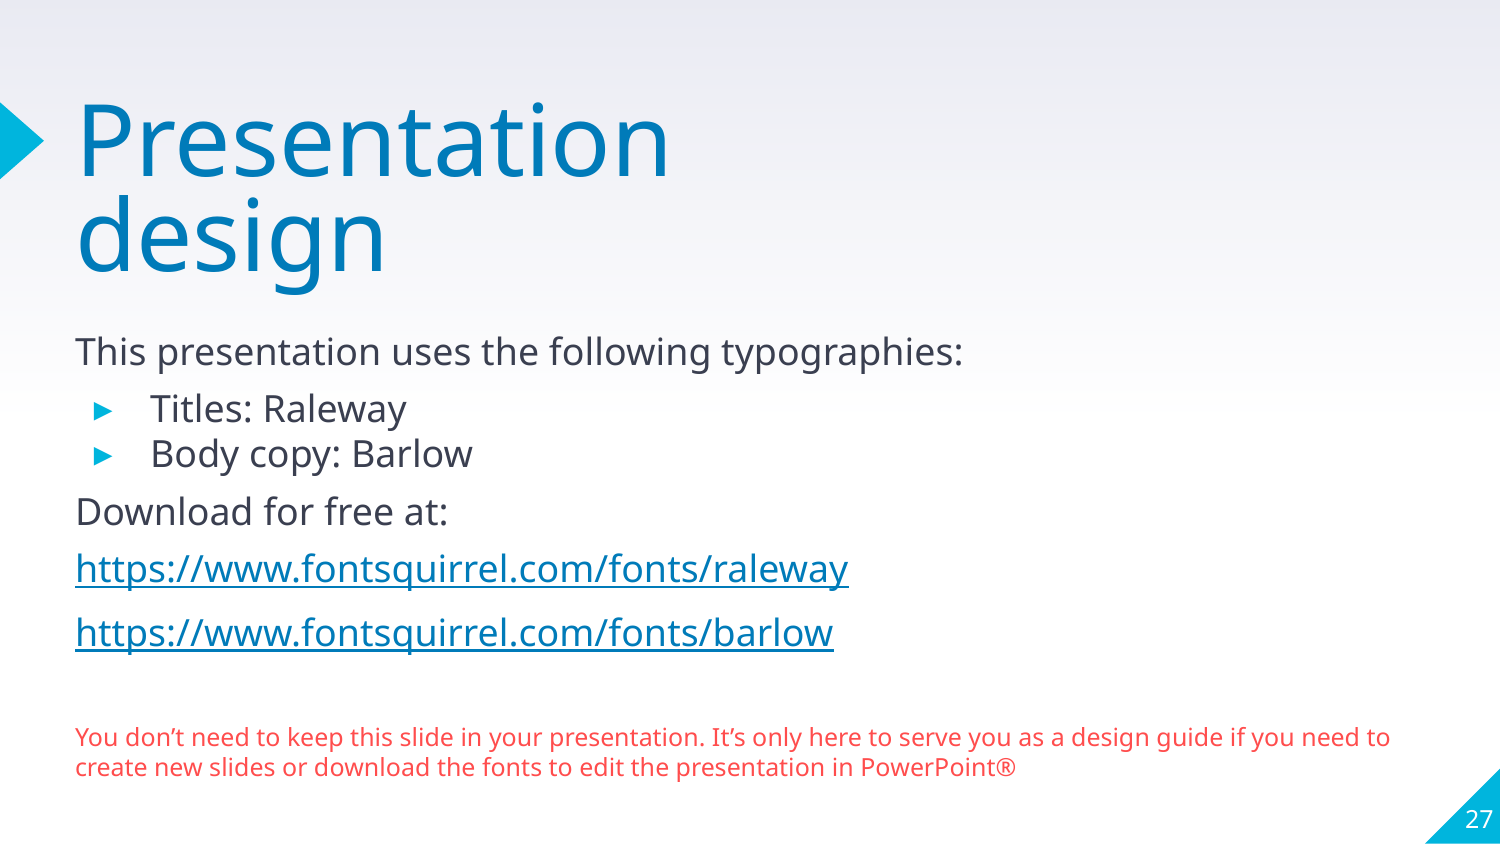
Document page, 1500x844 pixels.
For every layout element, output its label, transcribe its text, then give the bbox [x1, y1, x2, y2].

text_box You don’t need to keep this slide in your presentation. It’s only here to serve you as a design guide if you need to create new slides or download the fonts to edit the presentation in PowerPoint® [75, 721, 1419, 786]
title Presentation design [75, 99, 1001, 277]
list This presentation uses the following typographies: Titles: Raleway Body copy: Barlow Download for free at: https://www.fontsquirrel.com/fonts/raleway https://www.fontsquirrel.com/fonts/barlow [75, 327, 1001, 721]
slide_number 27 [1418, 760, 1494, 838]
